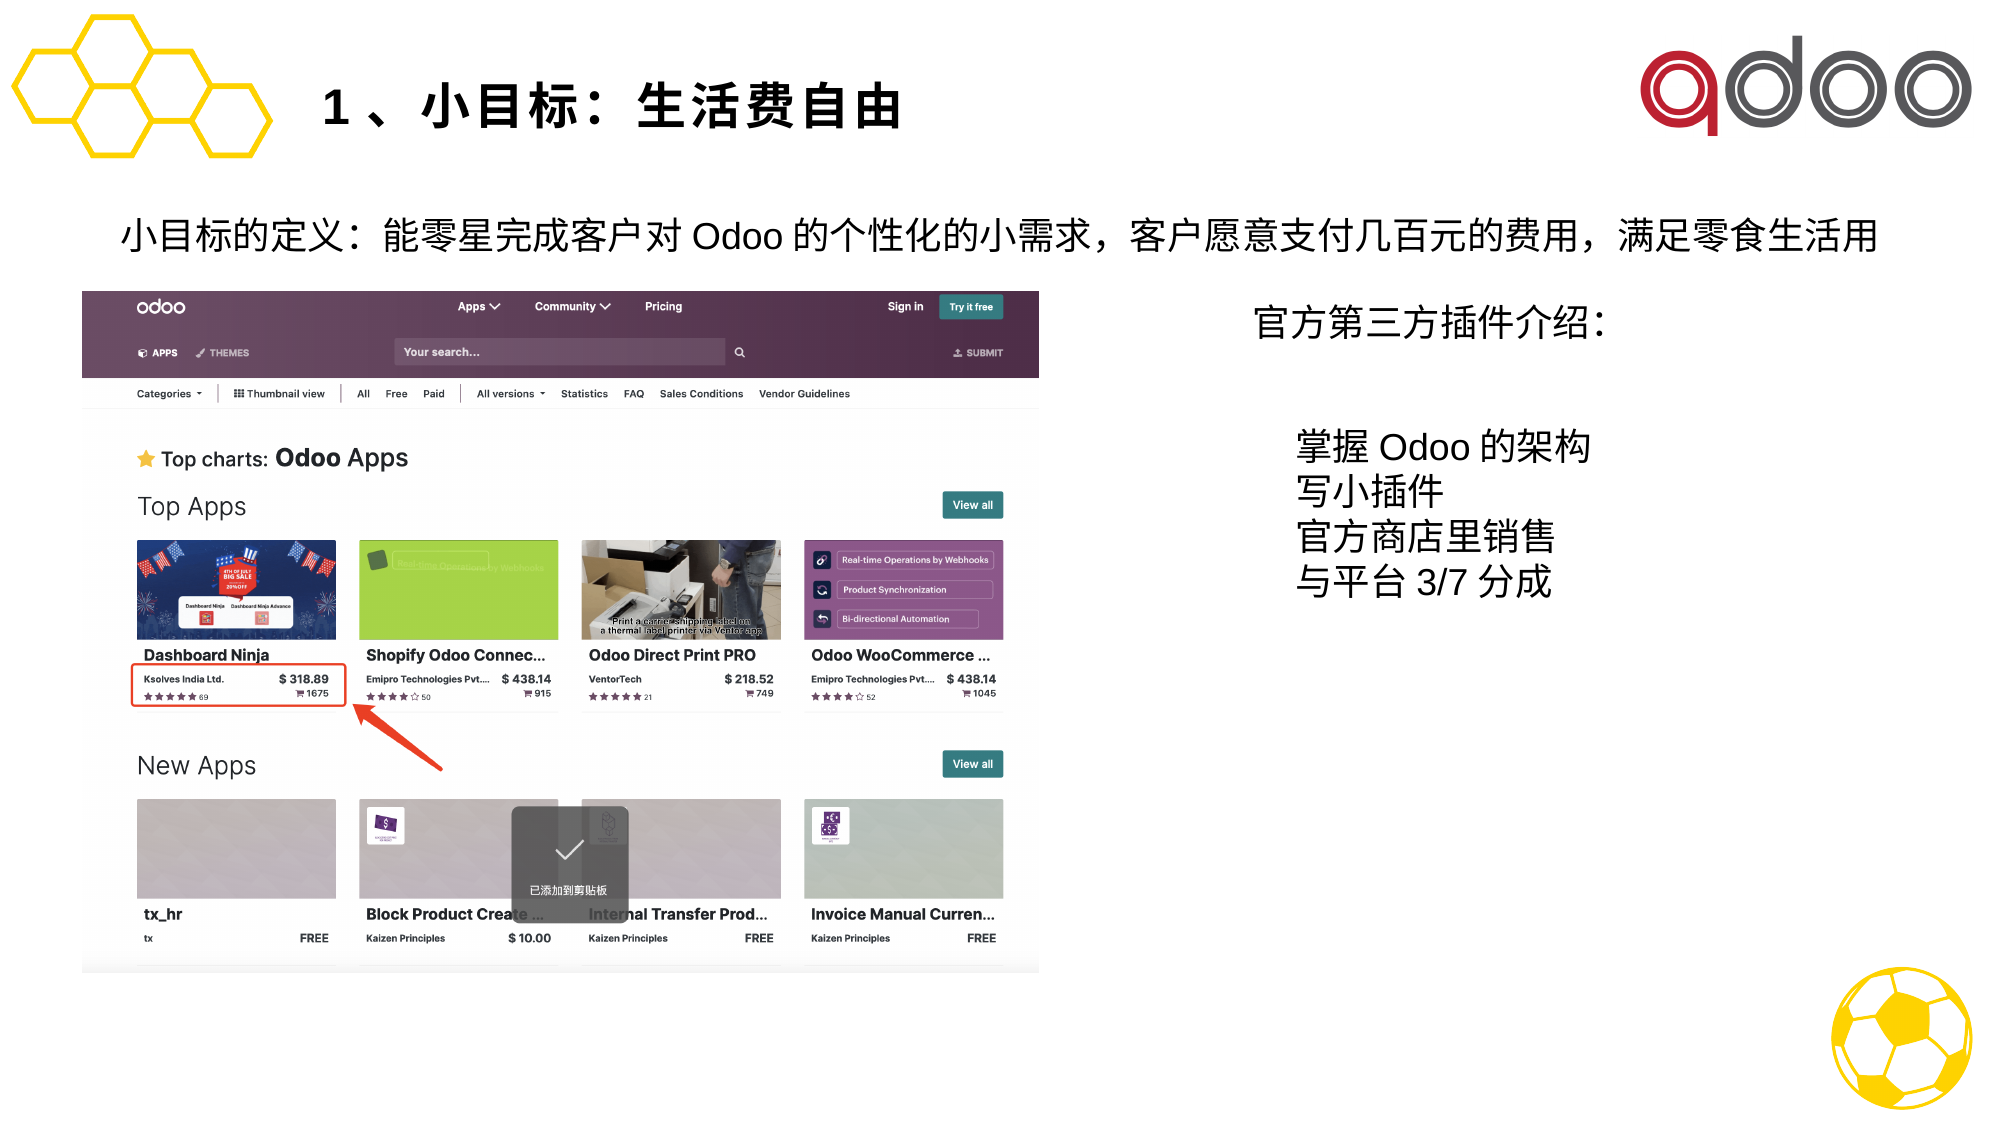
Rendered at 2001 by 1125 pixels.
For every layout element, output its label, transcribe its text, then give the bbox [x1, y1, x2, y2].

title 1、小目标：生活费自由 [307, 68, 1576, 141]
picture [0, 0, 2001, 1125]
text_box 小目标的定义：能零星完成客户对Odoo的个性化的小需求，客户愿意支付几百元的费用，满足零食生活用 [105, 204, 1895, 265]
text_box 官方第三方插件介绍： [1237, 291, 1643, 352]
text_box 掌握Odoo的架构 写小插件 官方商店里销售 与平台3/7分成 [1280, 415, 1686, 611]
